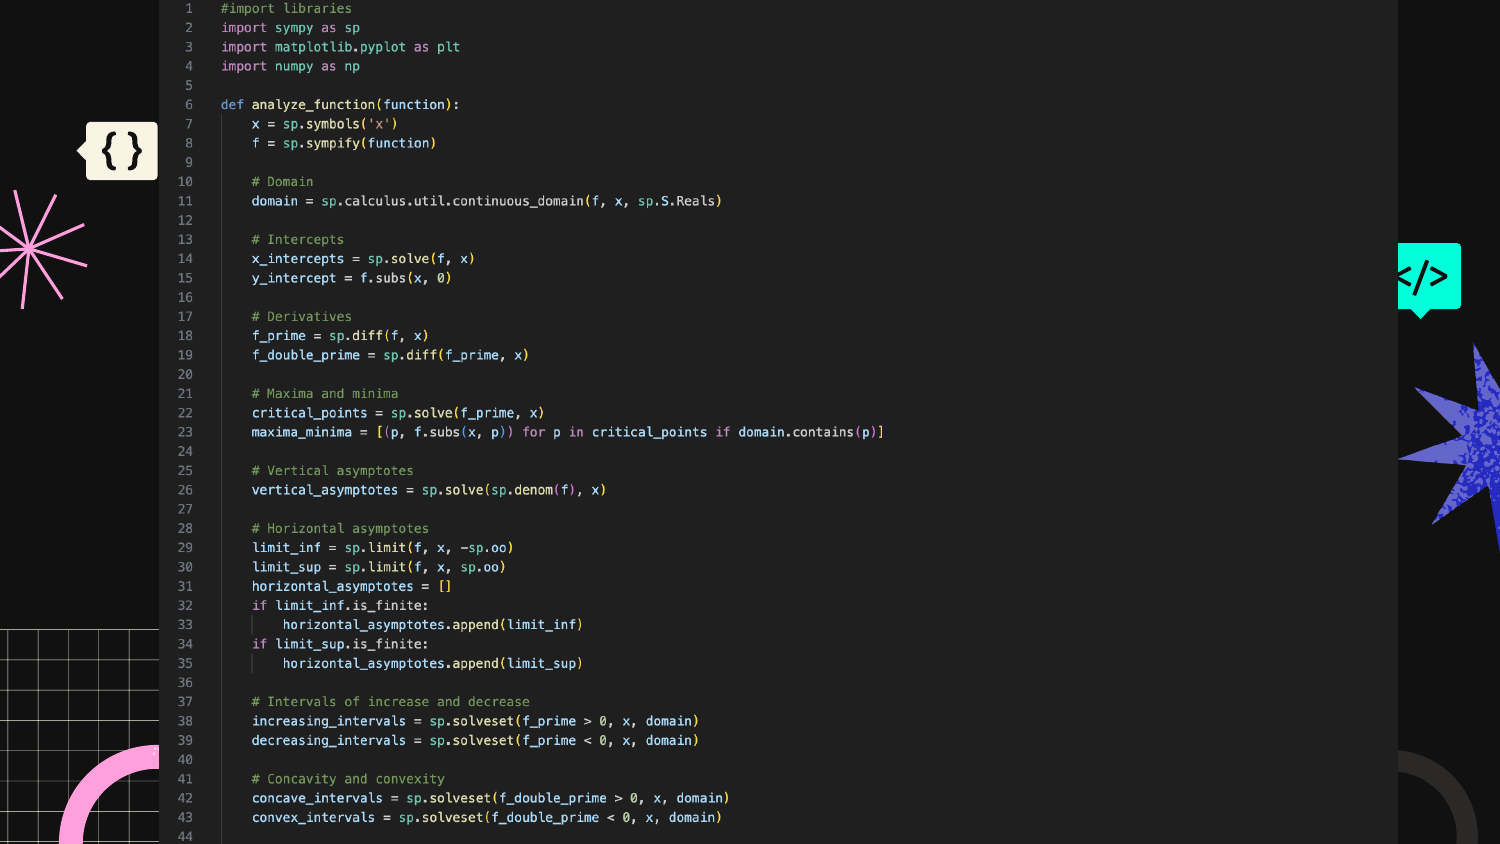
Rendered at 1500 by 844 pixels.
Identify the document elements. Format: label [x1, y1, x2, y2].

picture [158, 0, 1399, 844]
